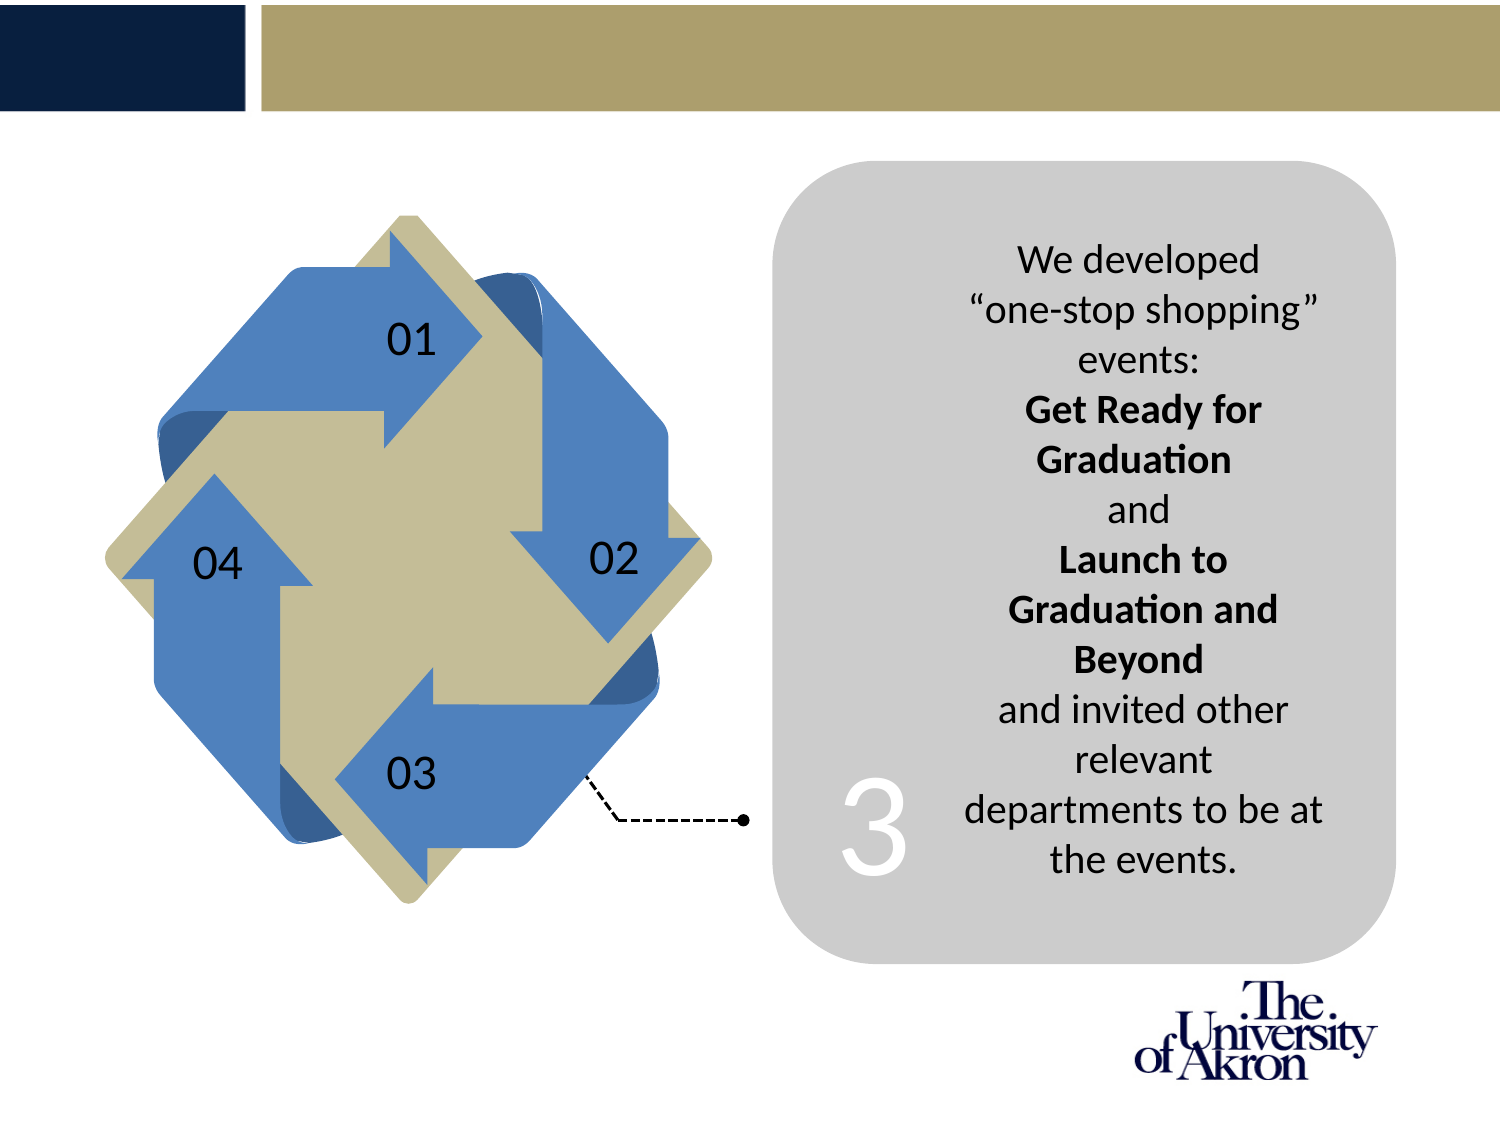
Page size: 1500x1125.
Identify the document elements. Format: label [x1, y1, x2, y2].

picture [0, 5, 1500, 1125]
text_box [103, 160, 1397, 965]
